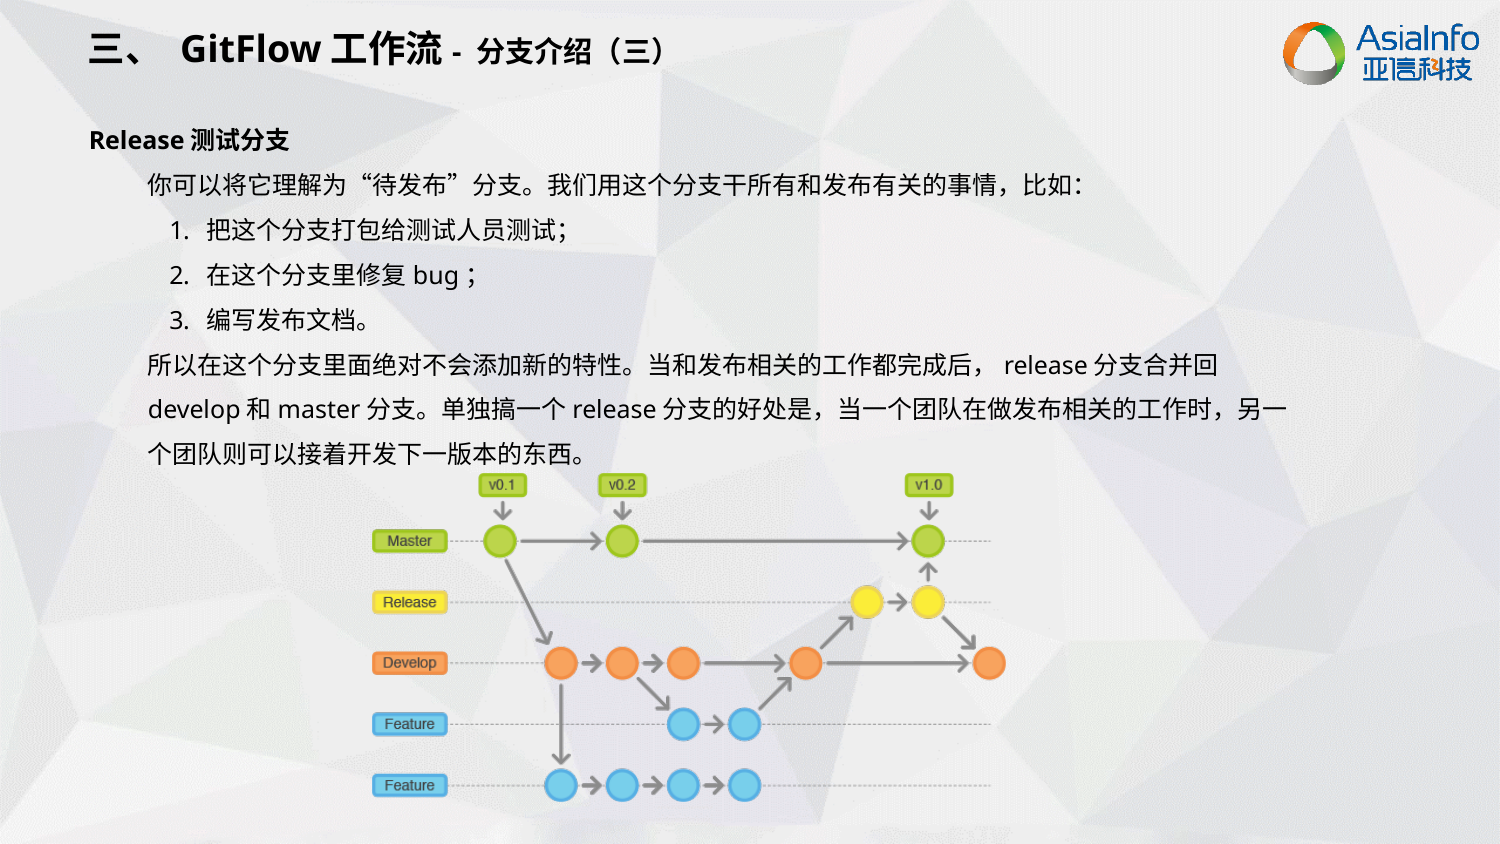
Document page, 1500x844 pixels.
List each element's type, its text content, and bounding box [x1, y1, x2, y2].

picture [0, 0, 1500, 844]
text_box 三、 GitFlow工作流- 分支介绍（三） [76, 10, 1427, 85]
text_box Release测试分支 你可以将它理解为“待发布”分支。我们用这个分支干所有和发布有关的事情，比如： 把这个分支打包给测试人员测试； 在这个分支里修复bug； 编写发布文档。 所以在这个分支里面绝对不会添加新的特性。当和发布相关的工作都完成后，release分支合并回develop和master分支。单独搞一个release分支的好处是，当一个团队在做发布相关的工作时，另一个团队则可以接着开发下一版本的东西。 [72, 100, 1306, 832]
